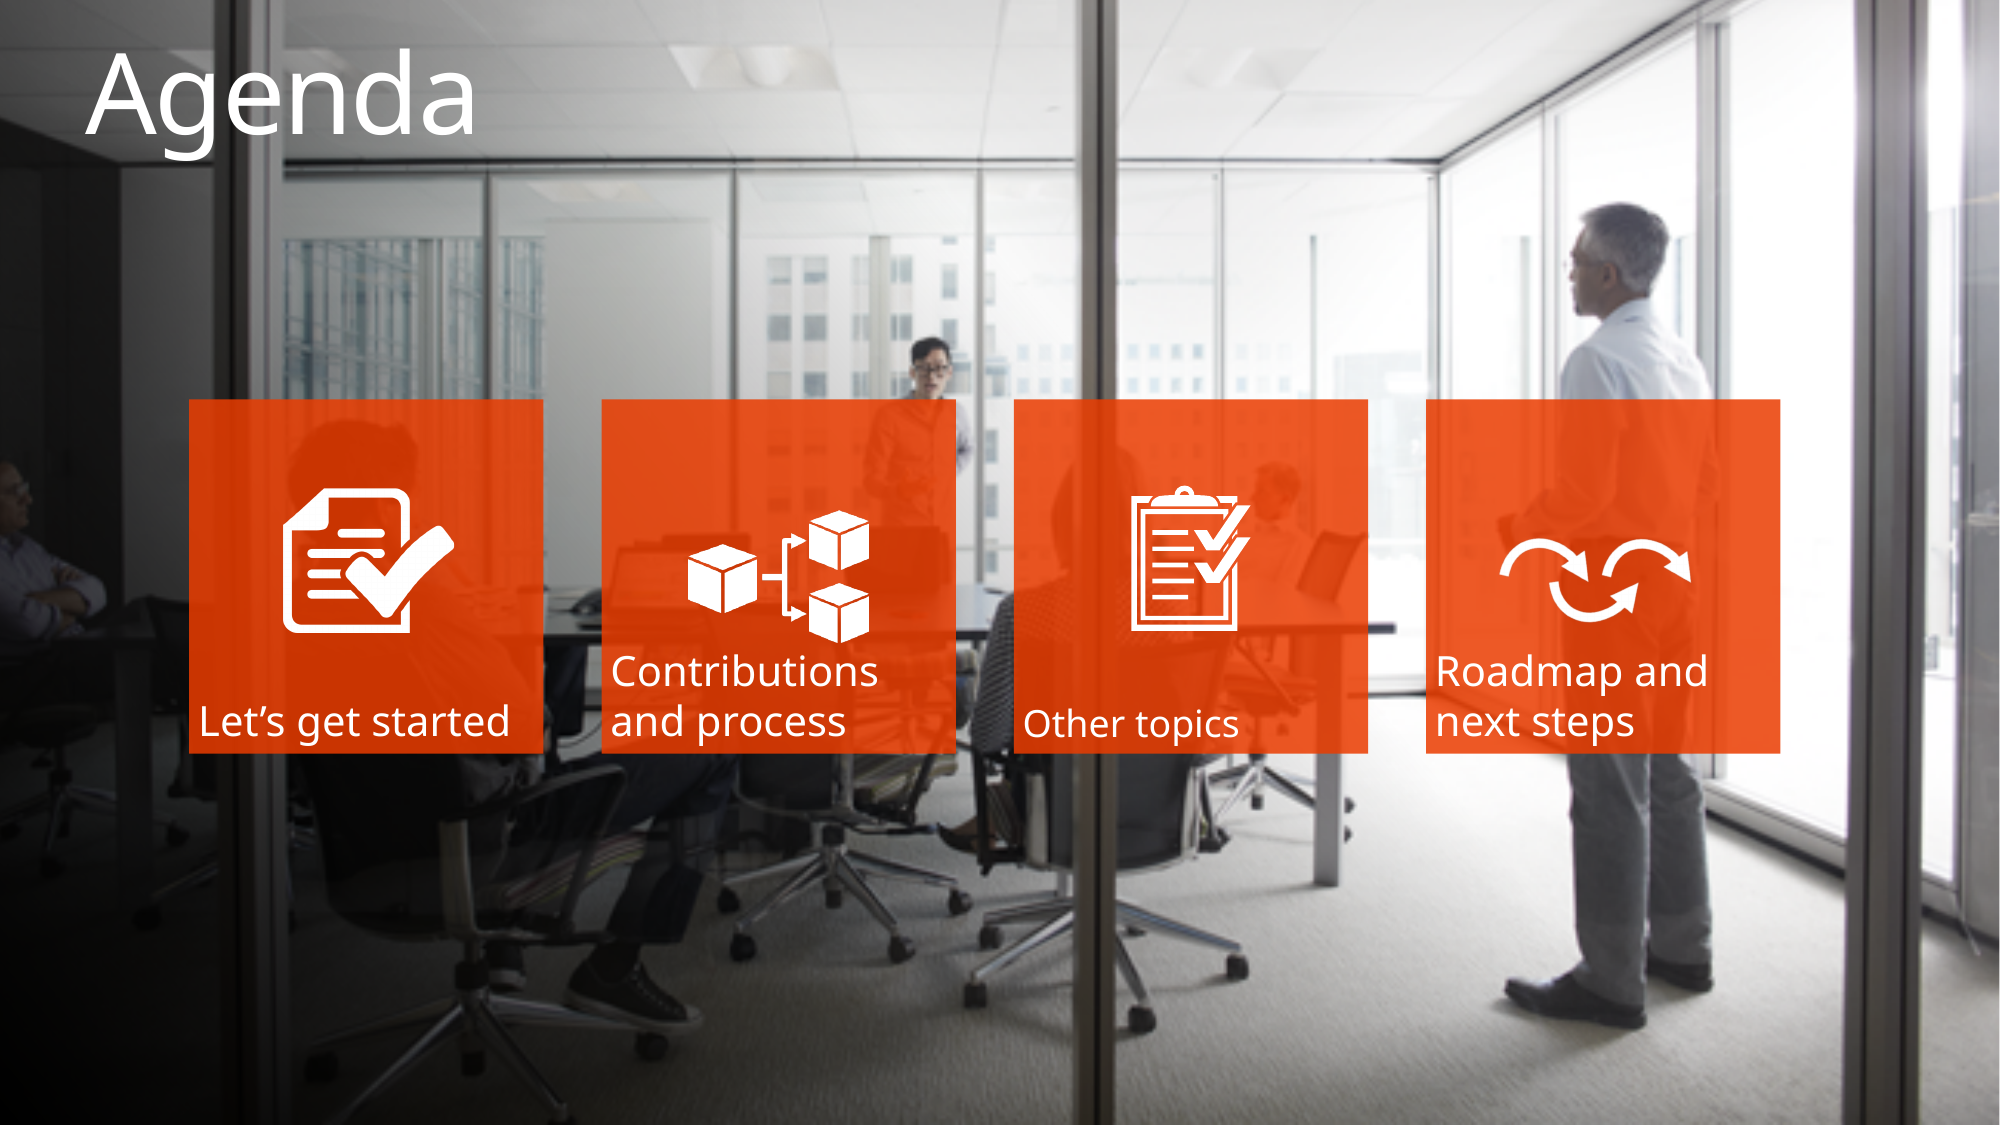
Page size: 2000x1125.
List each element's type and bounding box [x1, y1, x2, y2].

text_box [188, 399, 544, 754]
picture [0, 0, 2000, 1125]
text_box [1425, 399, 1781, 754]
text_box [601, 399, 957, 754]
text_box [1013, 399, 1369, 754]
